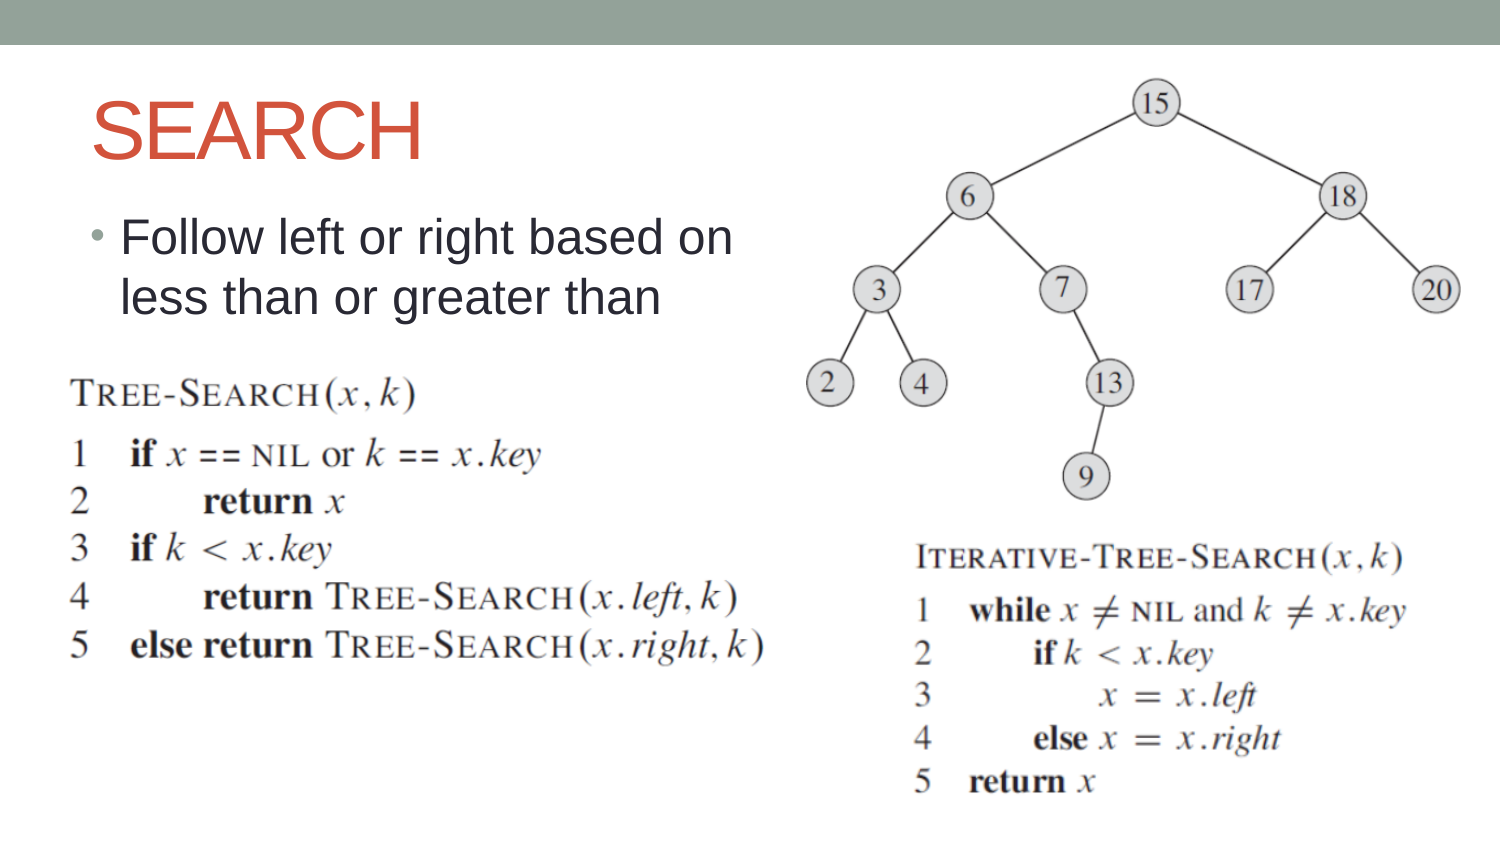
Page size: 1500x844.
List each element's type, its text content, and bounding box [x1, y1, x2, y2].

picture [24, 64, 1482, 829]
list Follow left or right based on less than or greater than [75, 196, 792, 356]
title SEARCH [75, 65, 793, 188]
list Follow left or right based on less than or greater than [75, 537, 884, 797]
